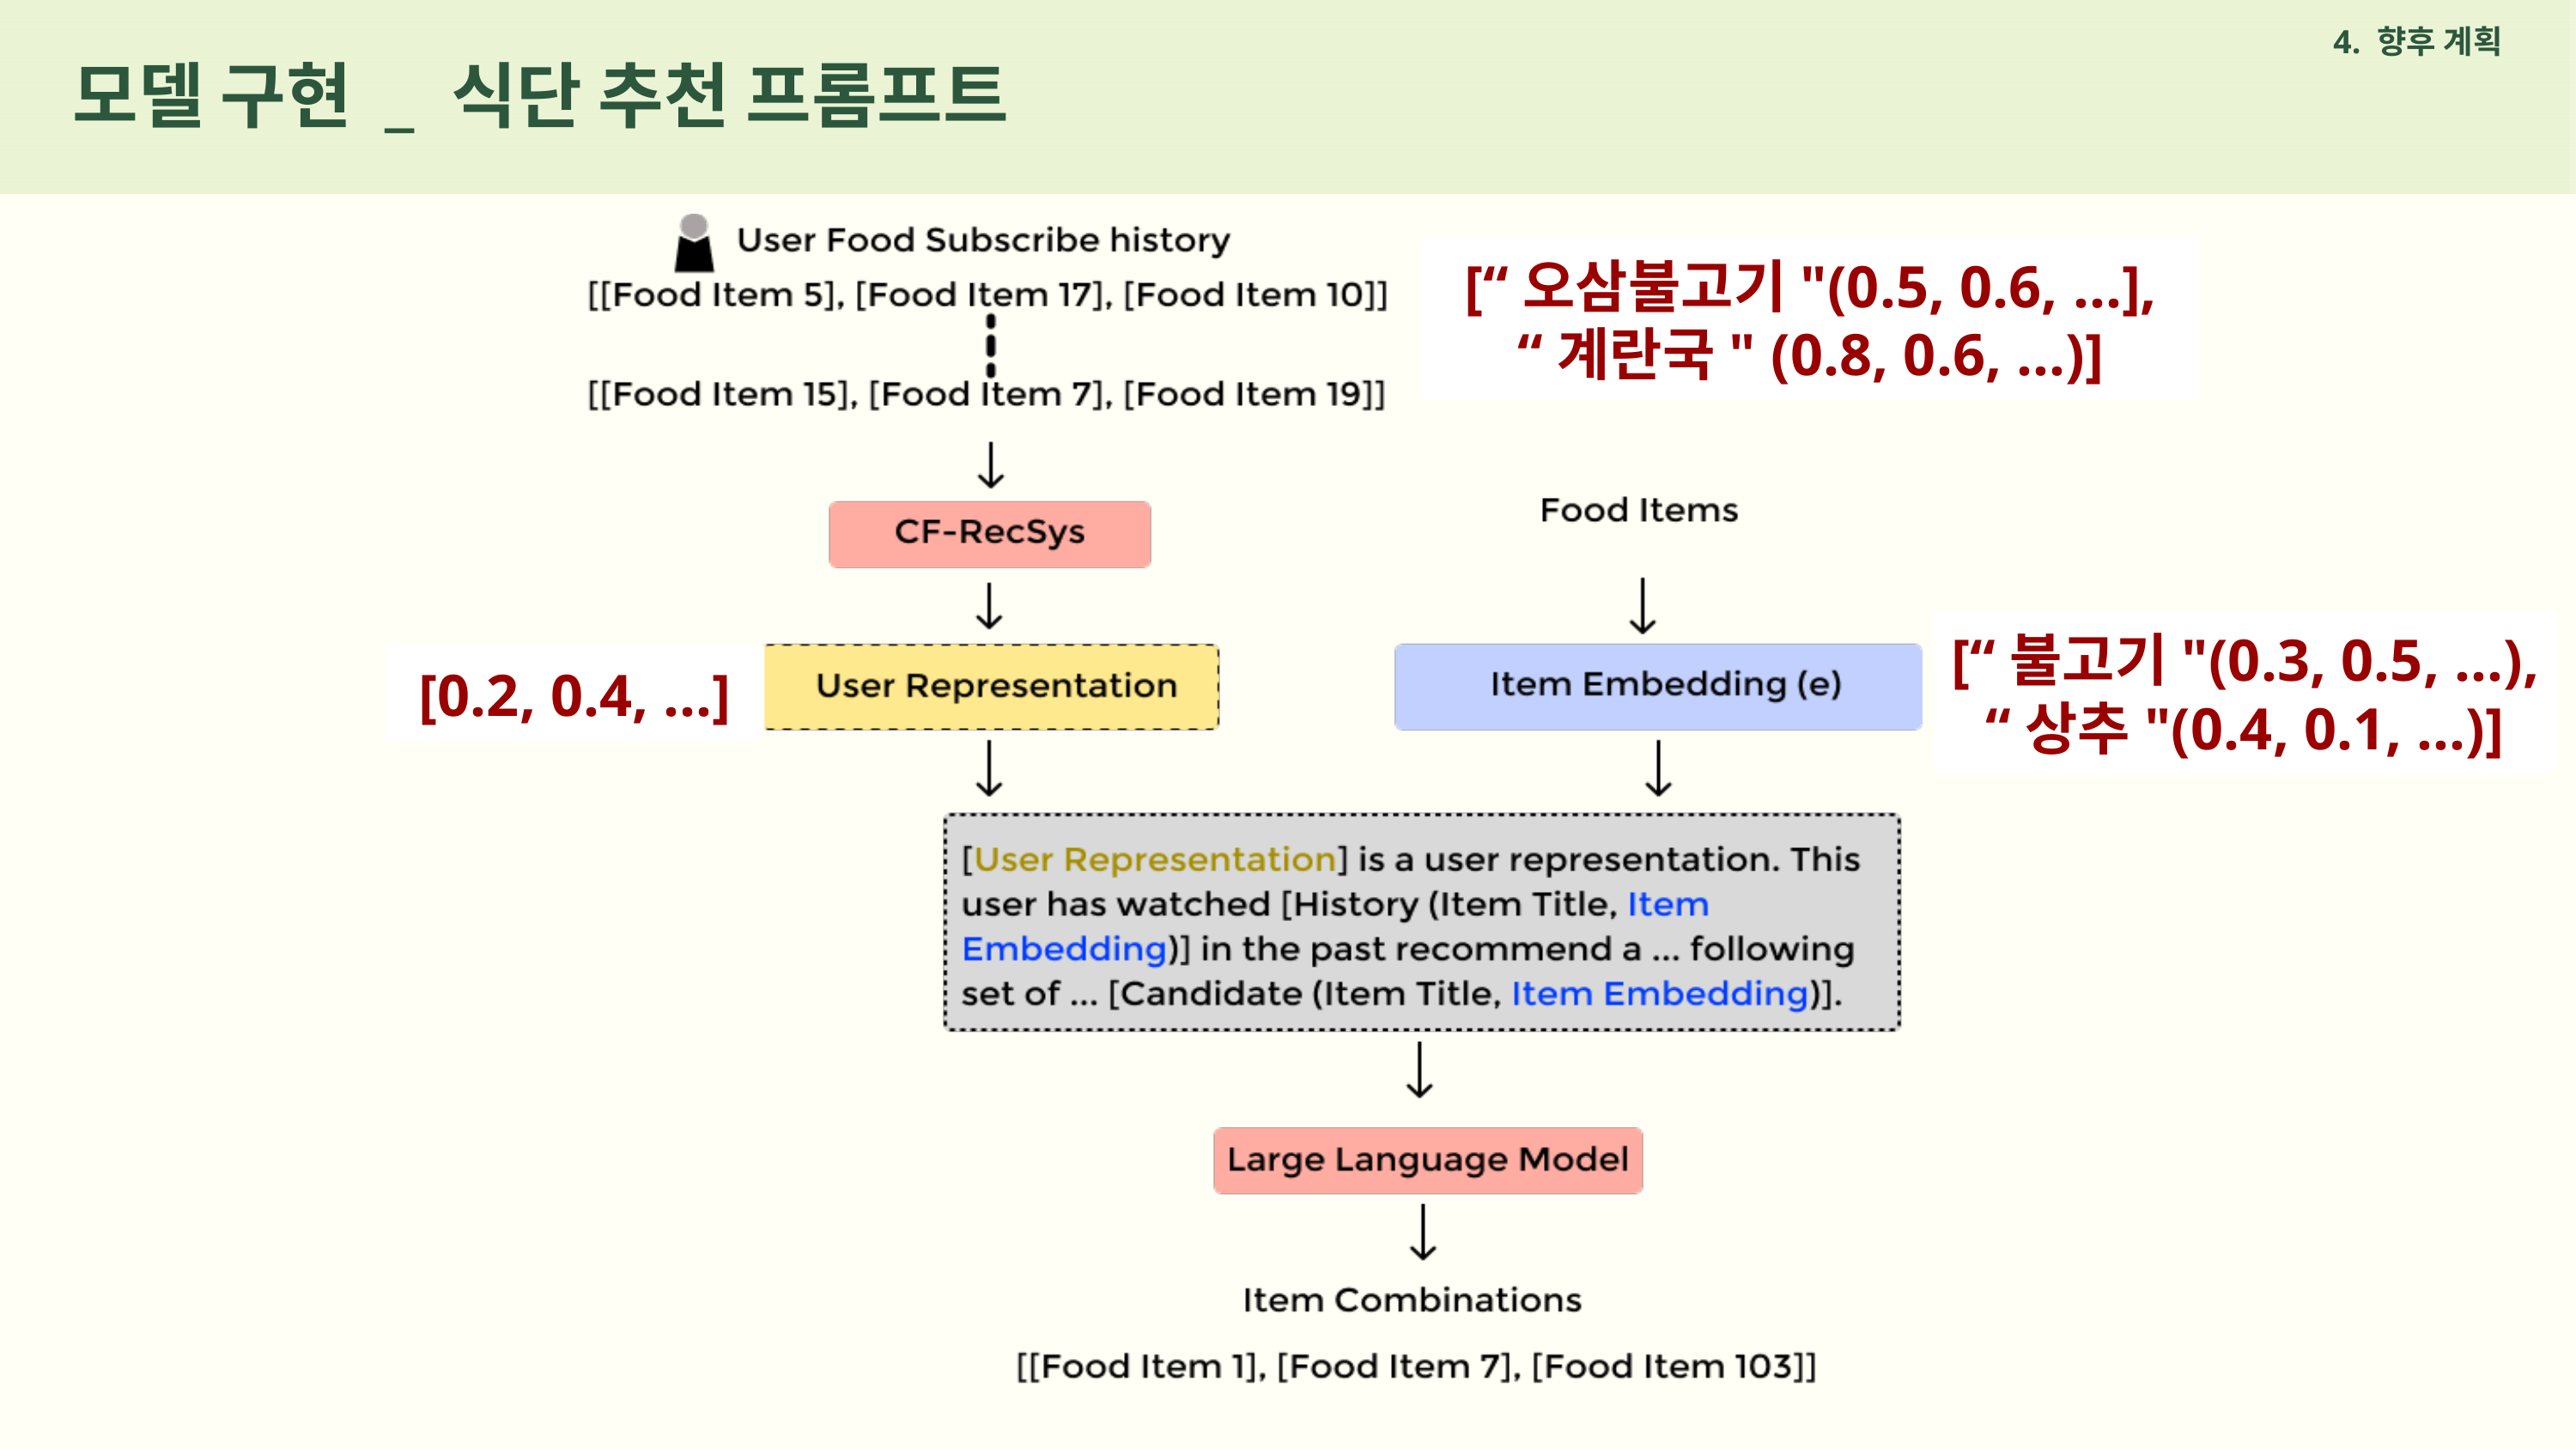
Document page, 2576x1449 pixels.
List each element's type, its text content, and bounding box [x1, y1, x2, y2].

text_box [“오삼불고기"(0.5, 0.6, …], “계란국" (0.8, 0.6, …)] [1929, 237, 2200, 401]
text_box [“불고기"(0.3, 0.5, …), “상추"(0.4, 0.1, …)] [1934, 610, 2557, 774]
text_box [0.2, 0.4, …] [386, 646, 582, 741]
picture [587, 214, 1923, 1390]
picture [0, 0, 2576, 194]
